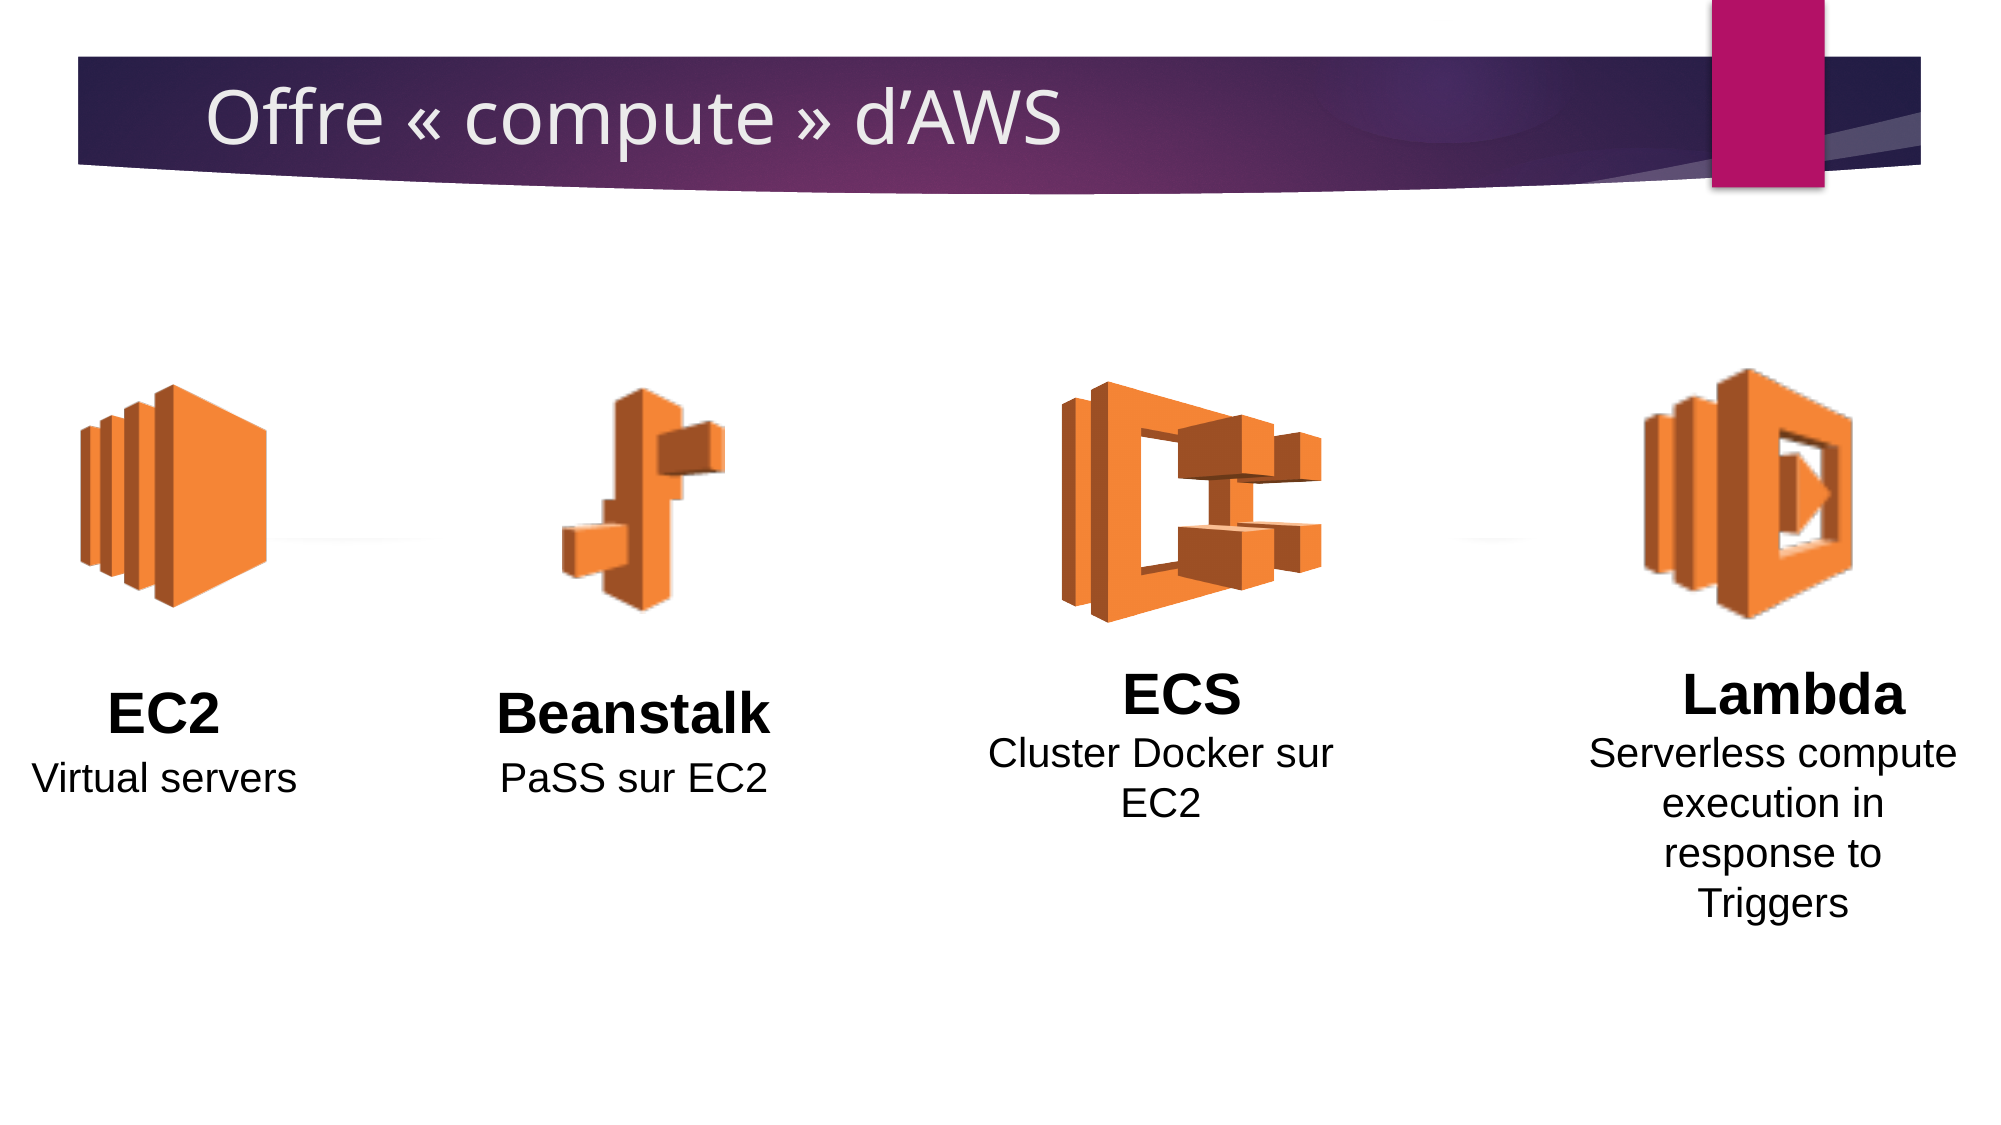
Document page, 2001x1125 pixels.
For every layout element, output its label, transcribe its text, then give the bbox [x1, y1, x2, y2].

text_box Beanstalk PaSS sur EC2 [424, 668, 802, 808]
text_box ECS Cluster Docker sur EC2 [956, 648, 1366, 834]
title Offre « compute » d’AWS [189, 56, 1627, 173]
picture [60, 382, 287, 609]
picture [1576, 322, 1923, 668]
picture [1041, 351, 1342, 653]
text_box Lambda Serverless compute execution in response to Triggers [1573, 648, 1973, 934]
picture [562, 386, 725, 615]
text_box EC2 Virtual servers [0, 668, 332, 808]
